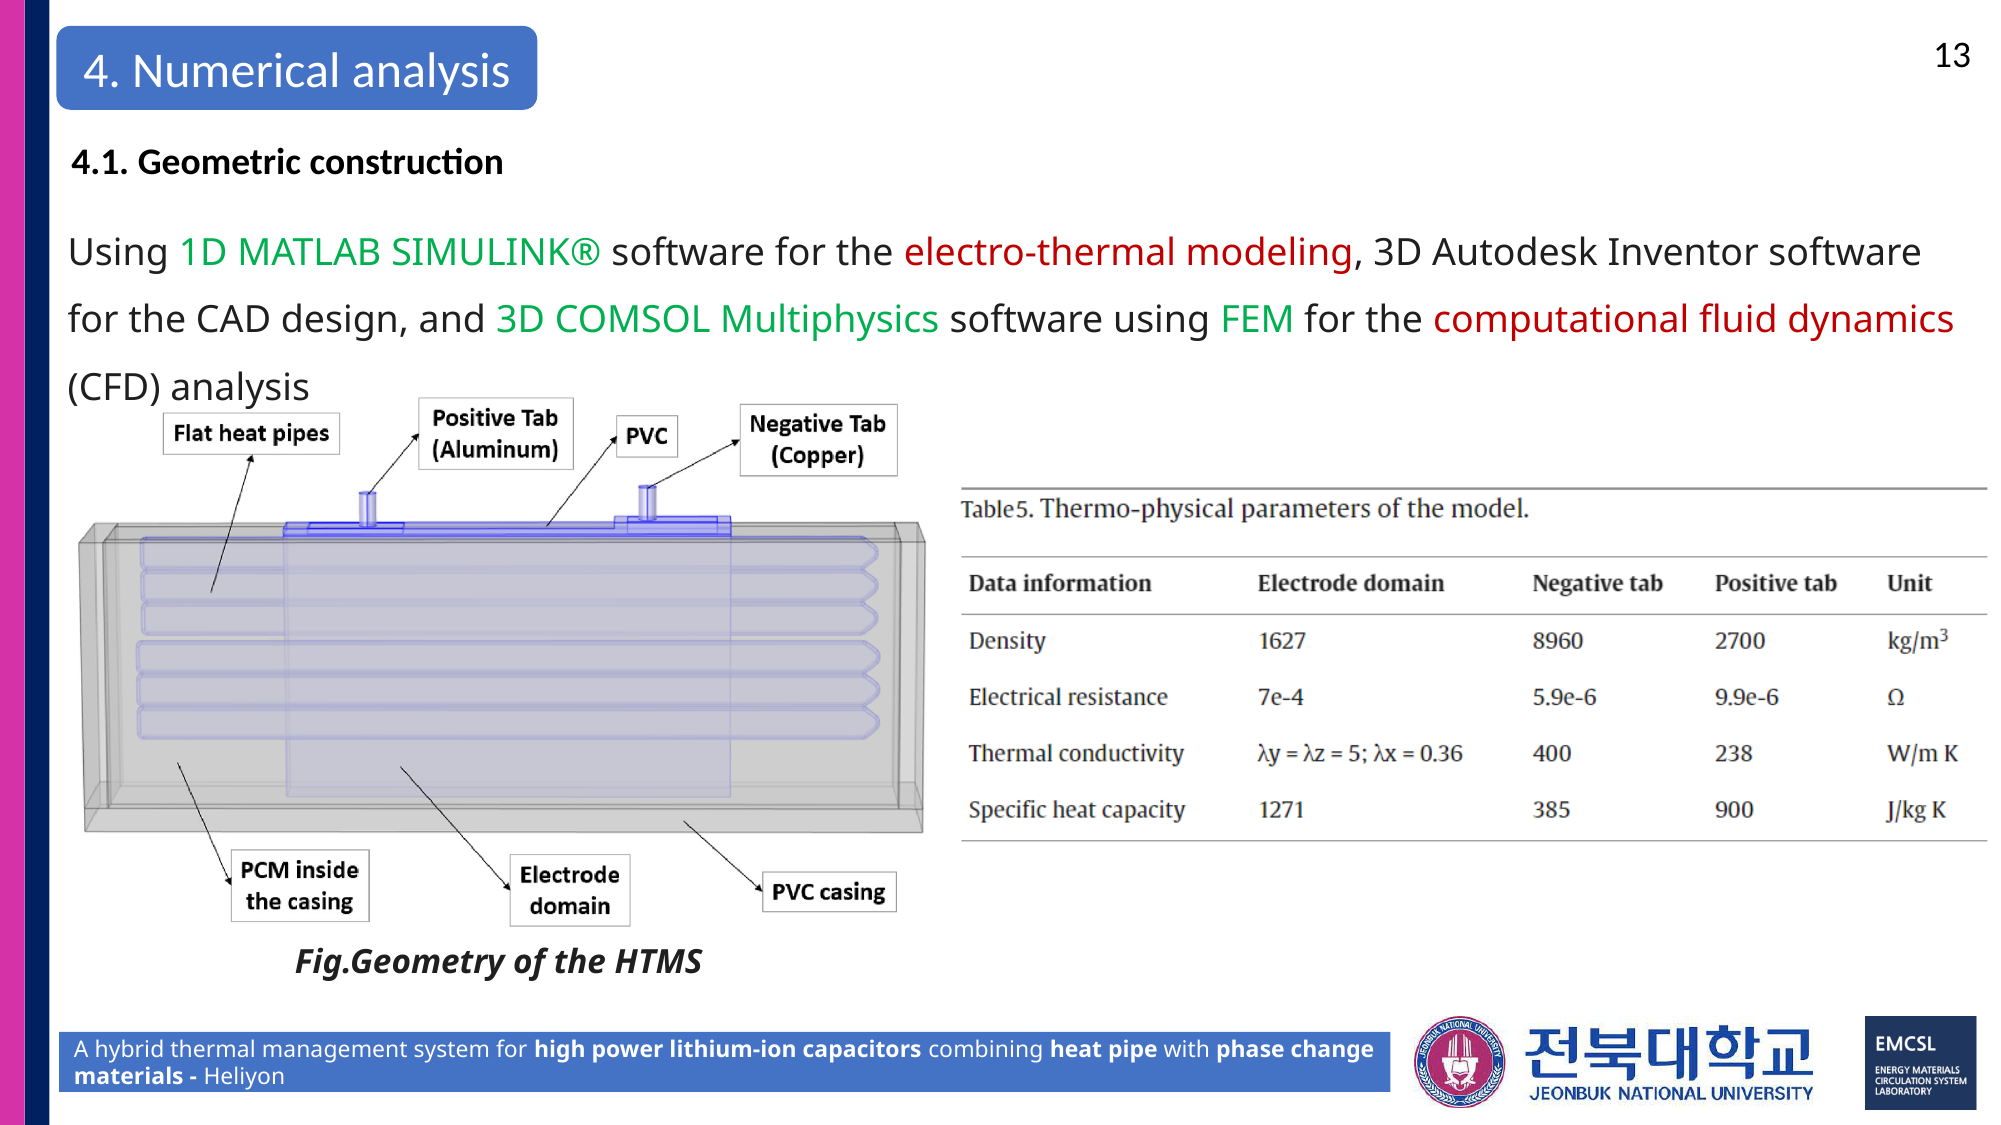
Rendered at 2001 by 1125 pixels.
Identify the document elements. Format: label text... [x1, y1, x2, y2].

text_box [72, 395, 2000, 989]
text_box Using 1D MATLAB SIMULINK® software for the electro-thermal modeling, 3D Autodesk Inventor software for the CAD design, and 3D COMSOL Multiphysics software using FEM for the computational fluid dynamics (CFD) analysis [52, 198, 1994, 416]
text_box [0, 0, 50, 1125]
text_box 4. Numerical analysis [55, 24, 539, 111]
footer A hybrid thermal management system for high power lithium-ion capacitors combining heat pipe with phase change materials - Heliyon [59, 1031, 1391, 1092]
slide_number 13 [1910, 22, 1986, 83]
picture [1865, 1016, 1977, 1110]
text_box 4.1. Geometric construction [56, 130, 1057, 190]
